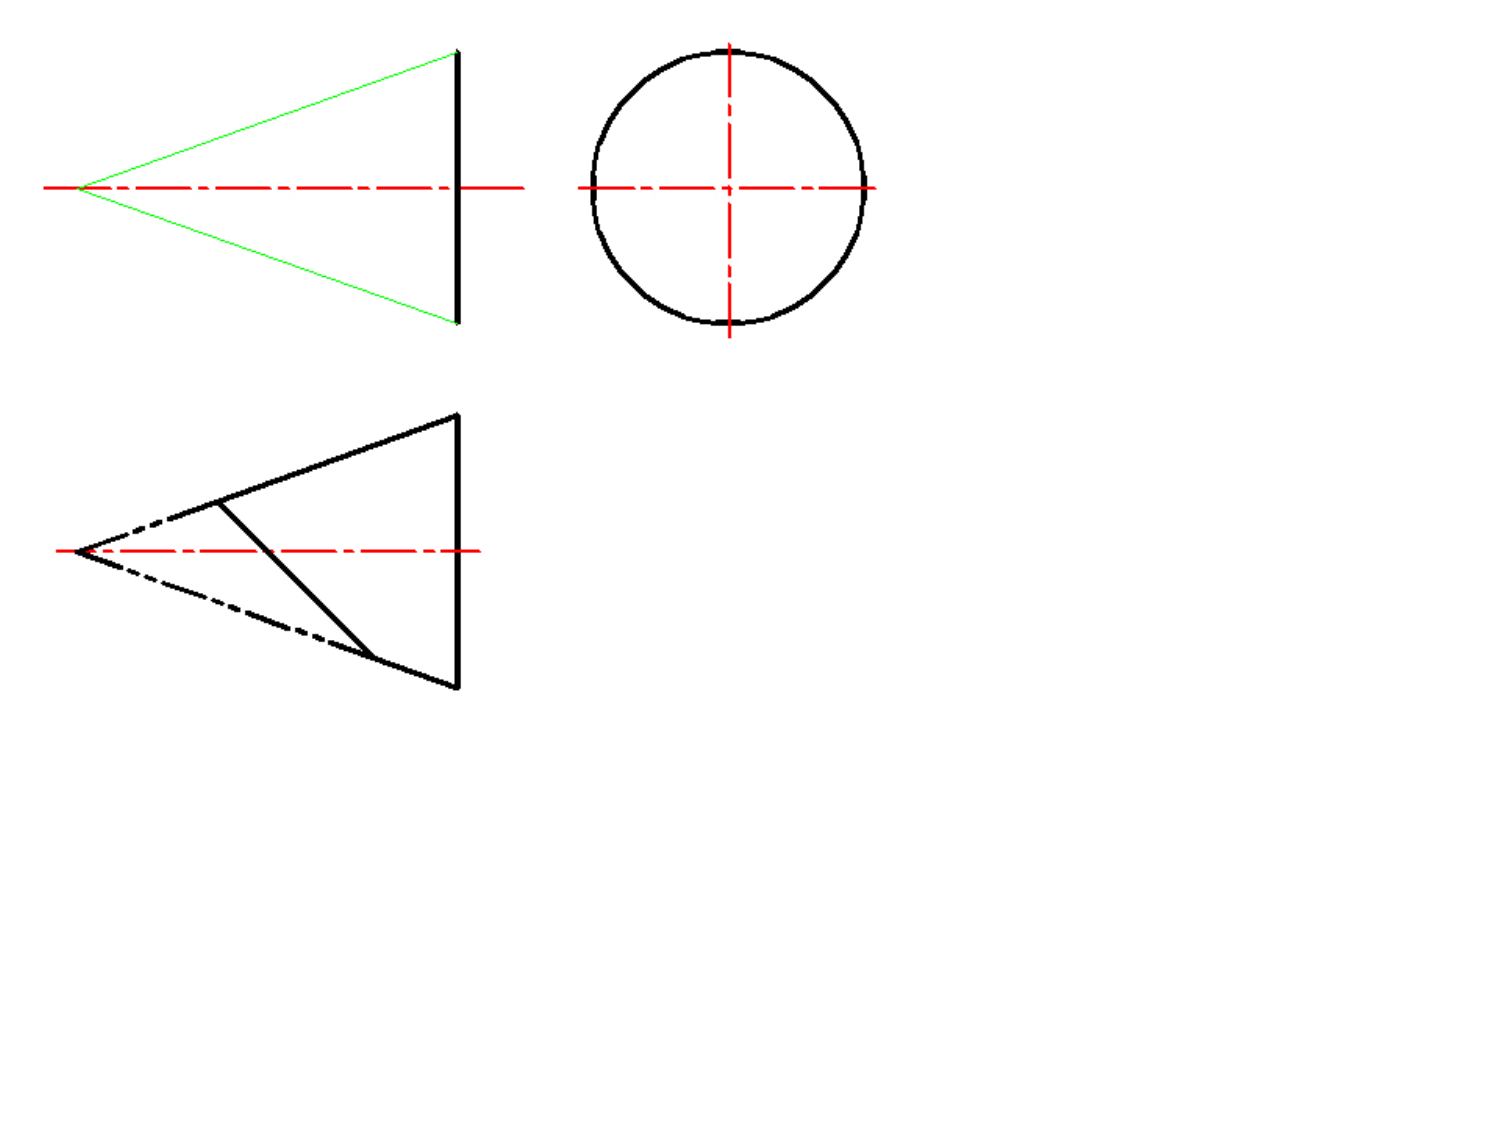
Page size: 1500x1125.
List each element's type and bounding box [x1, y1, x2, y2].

picture [0, 0, 894, 712]
